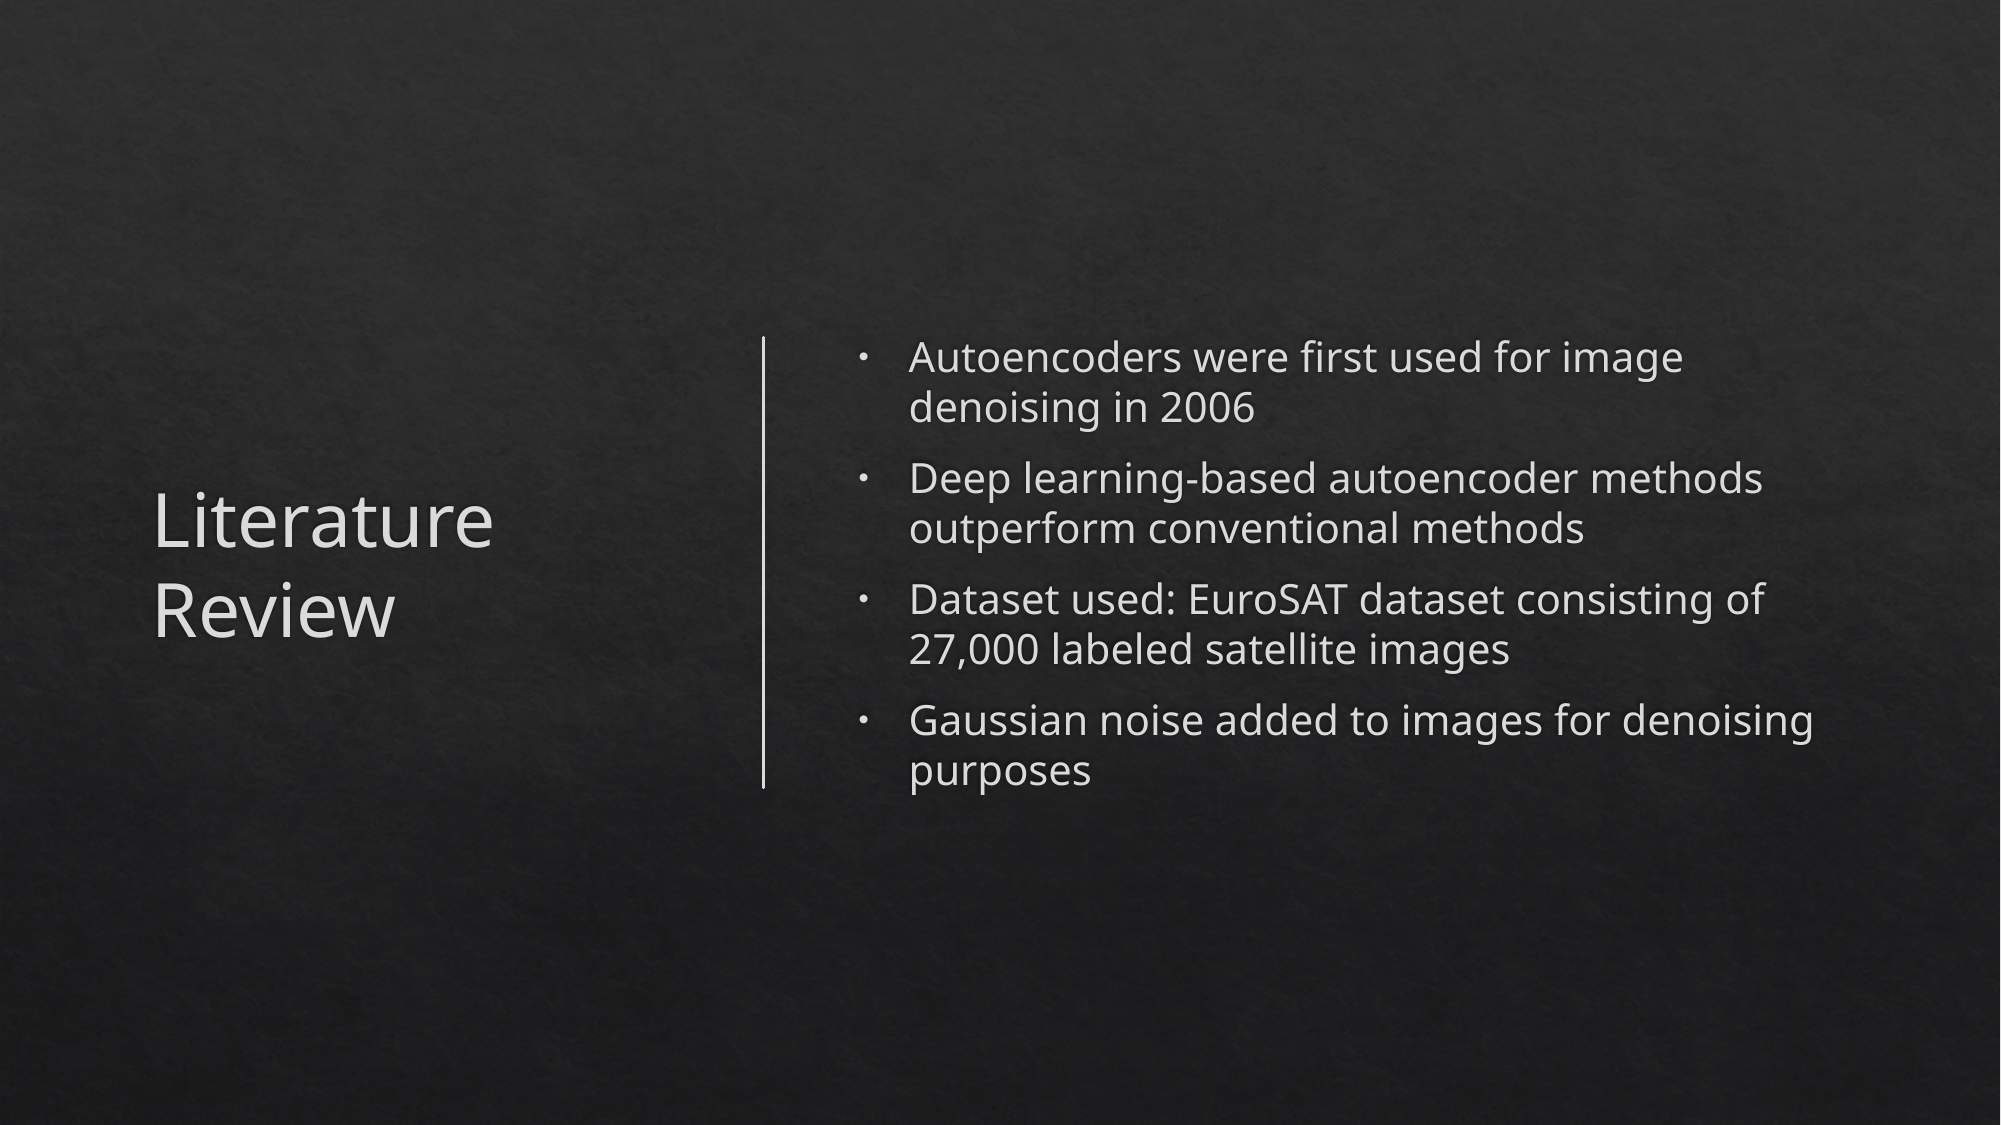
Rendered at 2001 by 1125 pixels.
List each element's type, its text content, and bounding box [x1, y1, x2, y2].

title Literature Review [136, 183, 709, 942]
text_box [0, 0, 2000, 1125]
list Autoencoders were first used for image denoising in 2006 Deep learning-based autoencoder methods outperform conventional methods Dataset used: EuroSAT dataset consisting of 27,000 labeled satellite images Gaussian noise added to images for denoising purposes [837, 183, 1862, 942]
